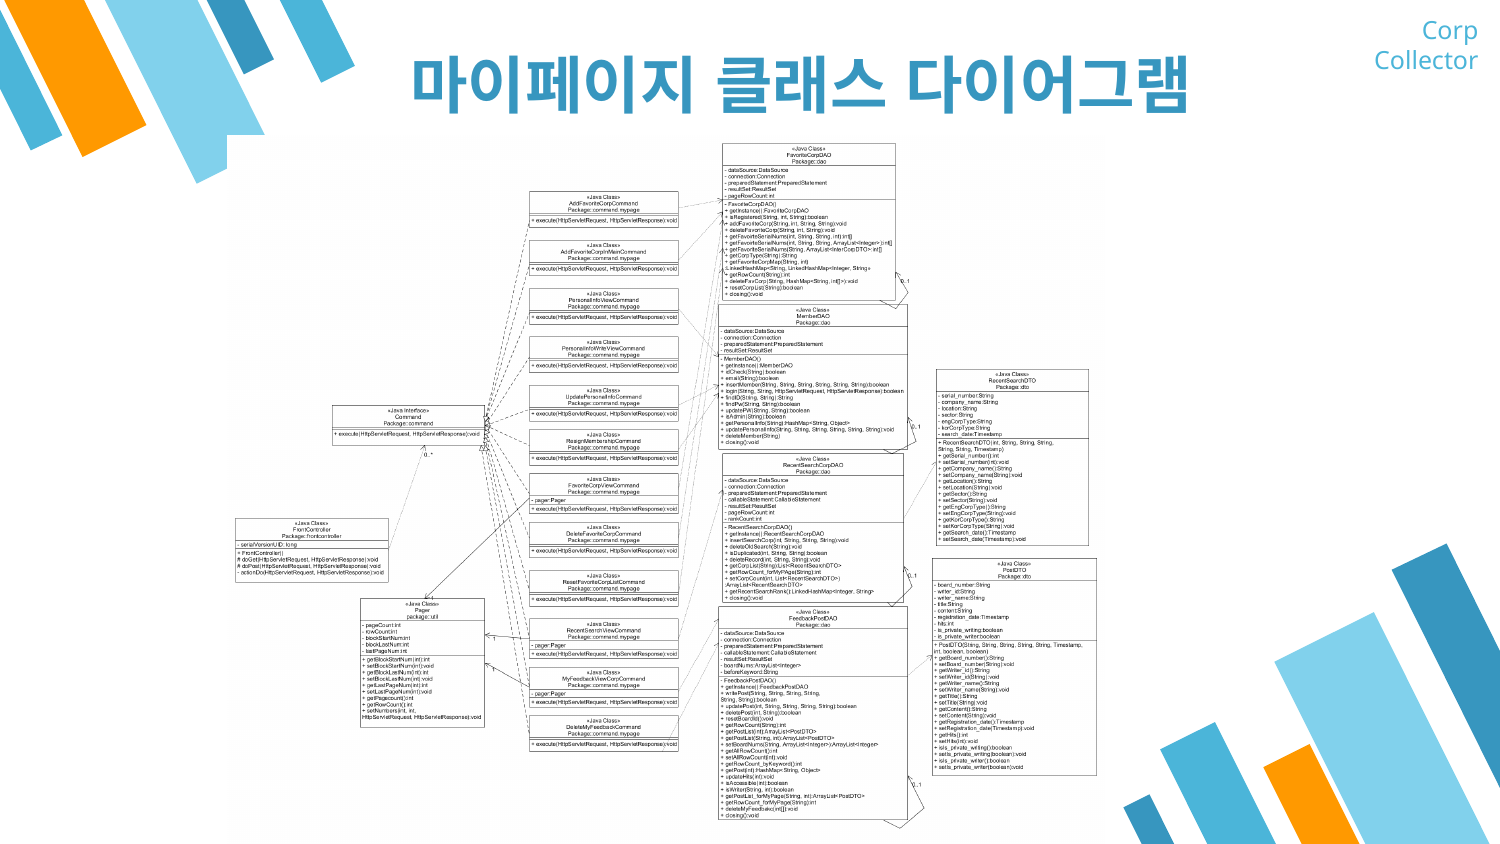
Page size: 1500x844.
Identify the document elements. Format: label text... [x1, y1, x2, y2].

slide_number Corp Collector [1306, 0, 1494, 65]
picture [227, 135, 1105, 844]
title 마이페이지 클래스 다이어그램 [395, 24, 1341, 136]
